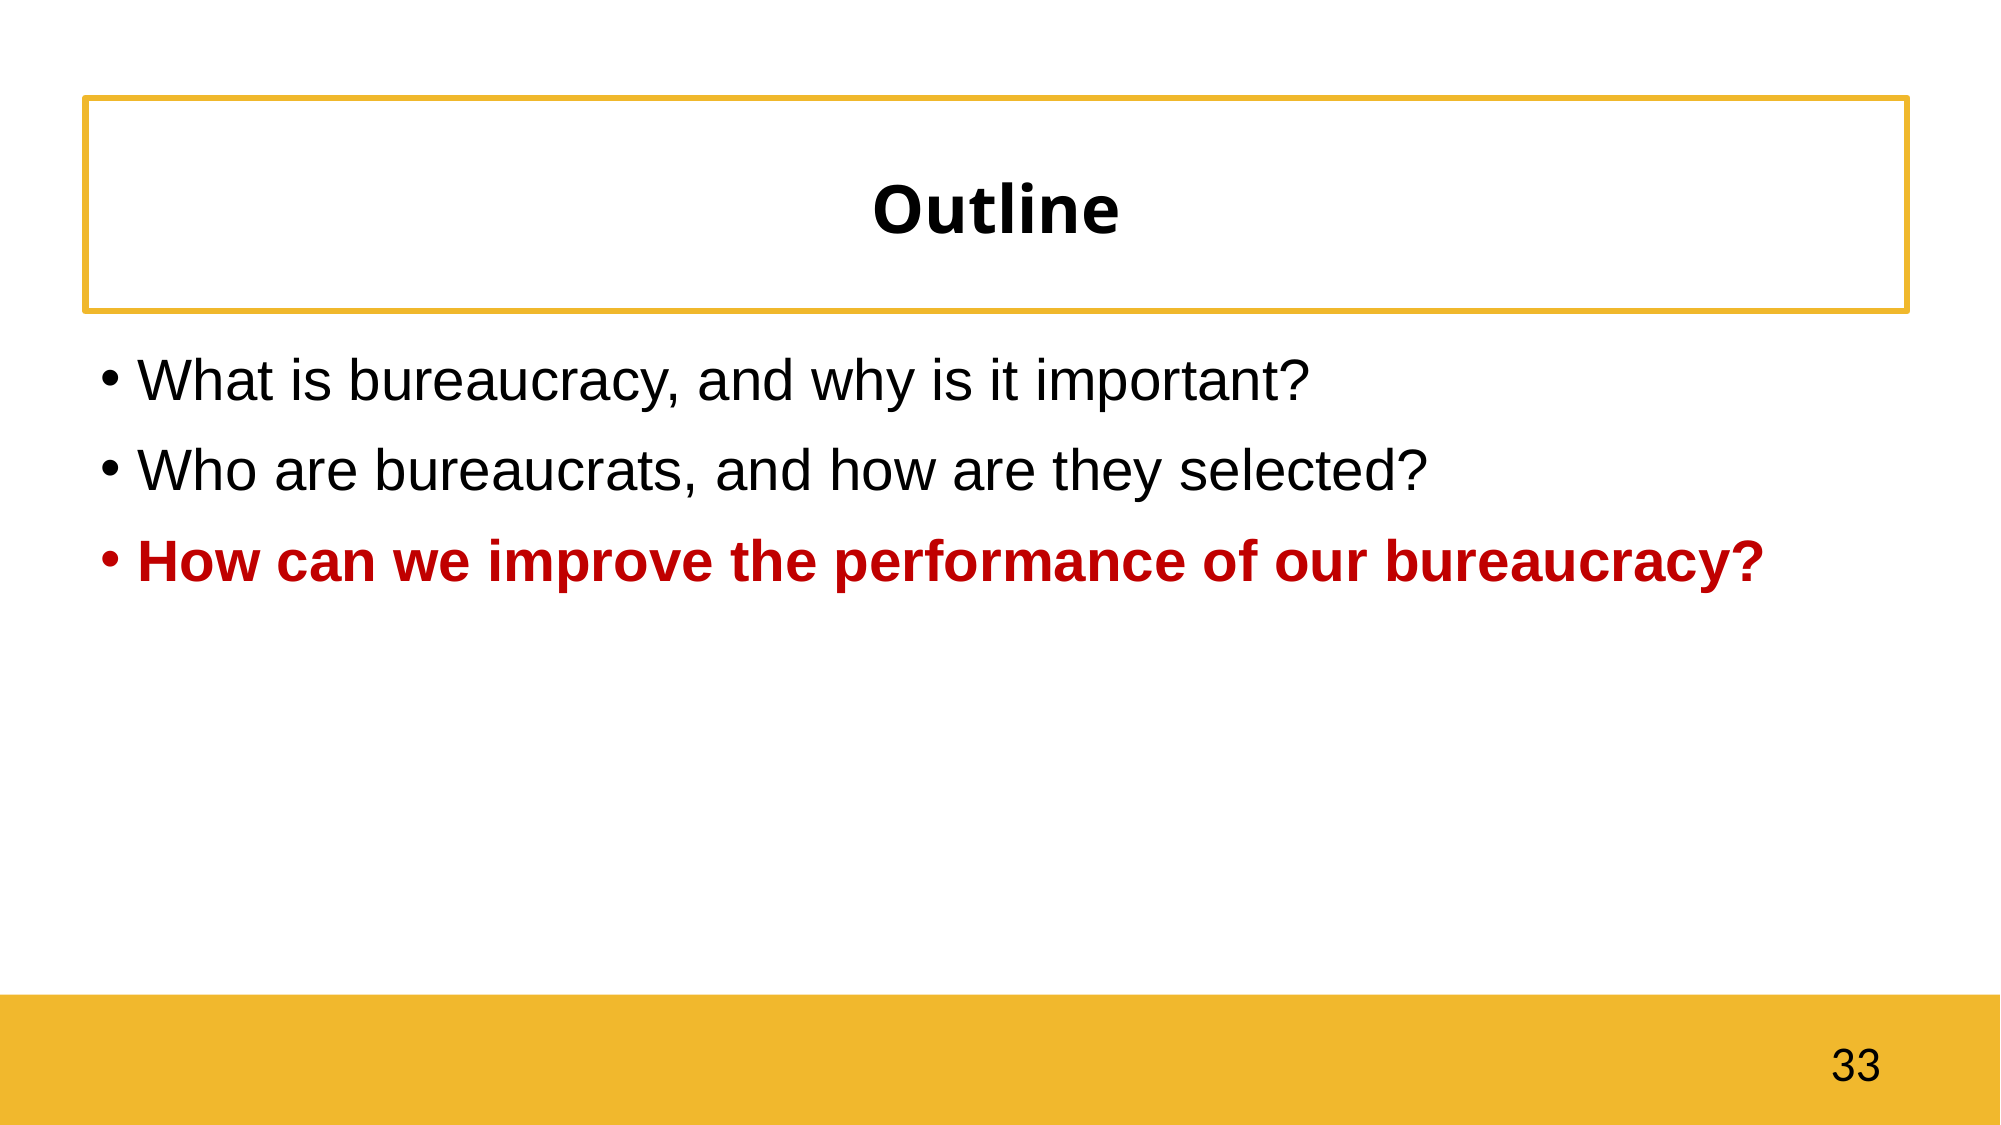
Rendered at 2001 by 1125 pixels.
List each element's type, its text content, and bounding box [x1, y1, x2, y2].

text_box What is bureaucracy, and why is it important? Who are bureaucrats, and how are they selected? How can we improve the performance of our bureaucracy? [85, 334, 1908, 929]
text_box Outline [85, 97, 1908, 312]
